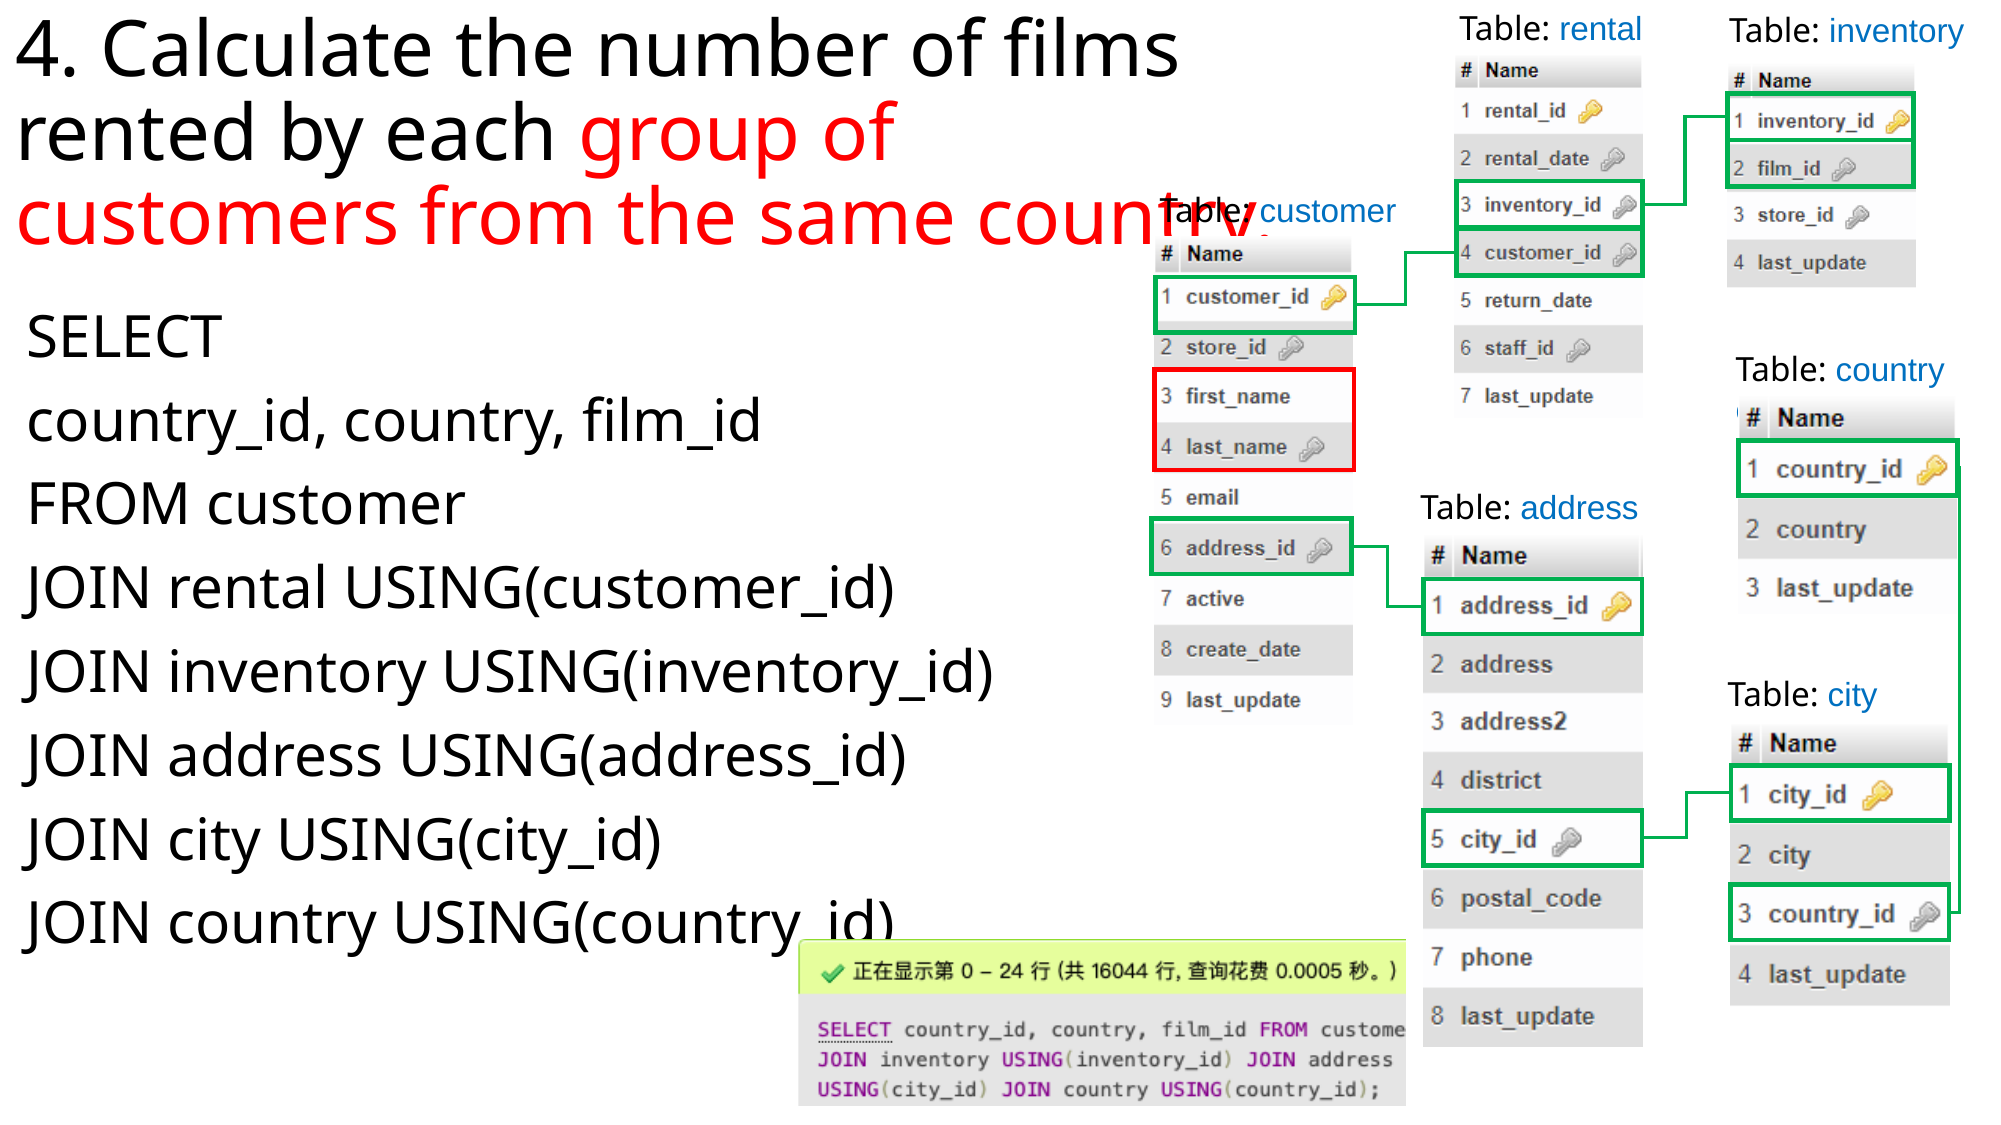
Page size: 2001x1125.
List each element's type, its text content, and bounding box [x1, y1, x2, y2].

list SELECT country_id, country, film_id FROM customer JOIN rental USING(customer_id) JOIN inventory USING(inventory_id) JOIN address USING(address_id) JOIN city USING(city_id) JOIN country USING(country_id) [11, 299, 1051, 1014]
picture [797, 939, 1406, 1106]
title 4. Calculate the number of films rented by each group of customers from the same country. [0, 0, 1146, 271]
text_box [1146, 0, 1998, 1047]
